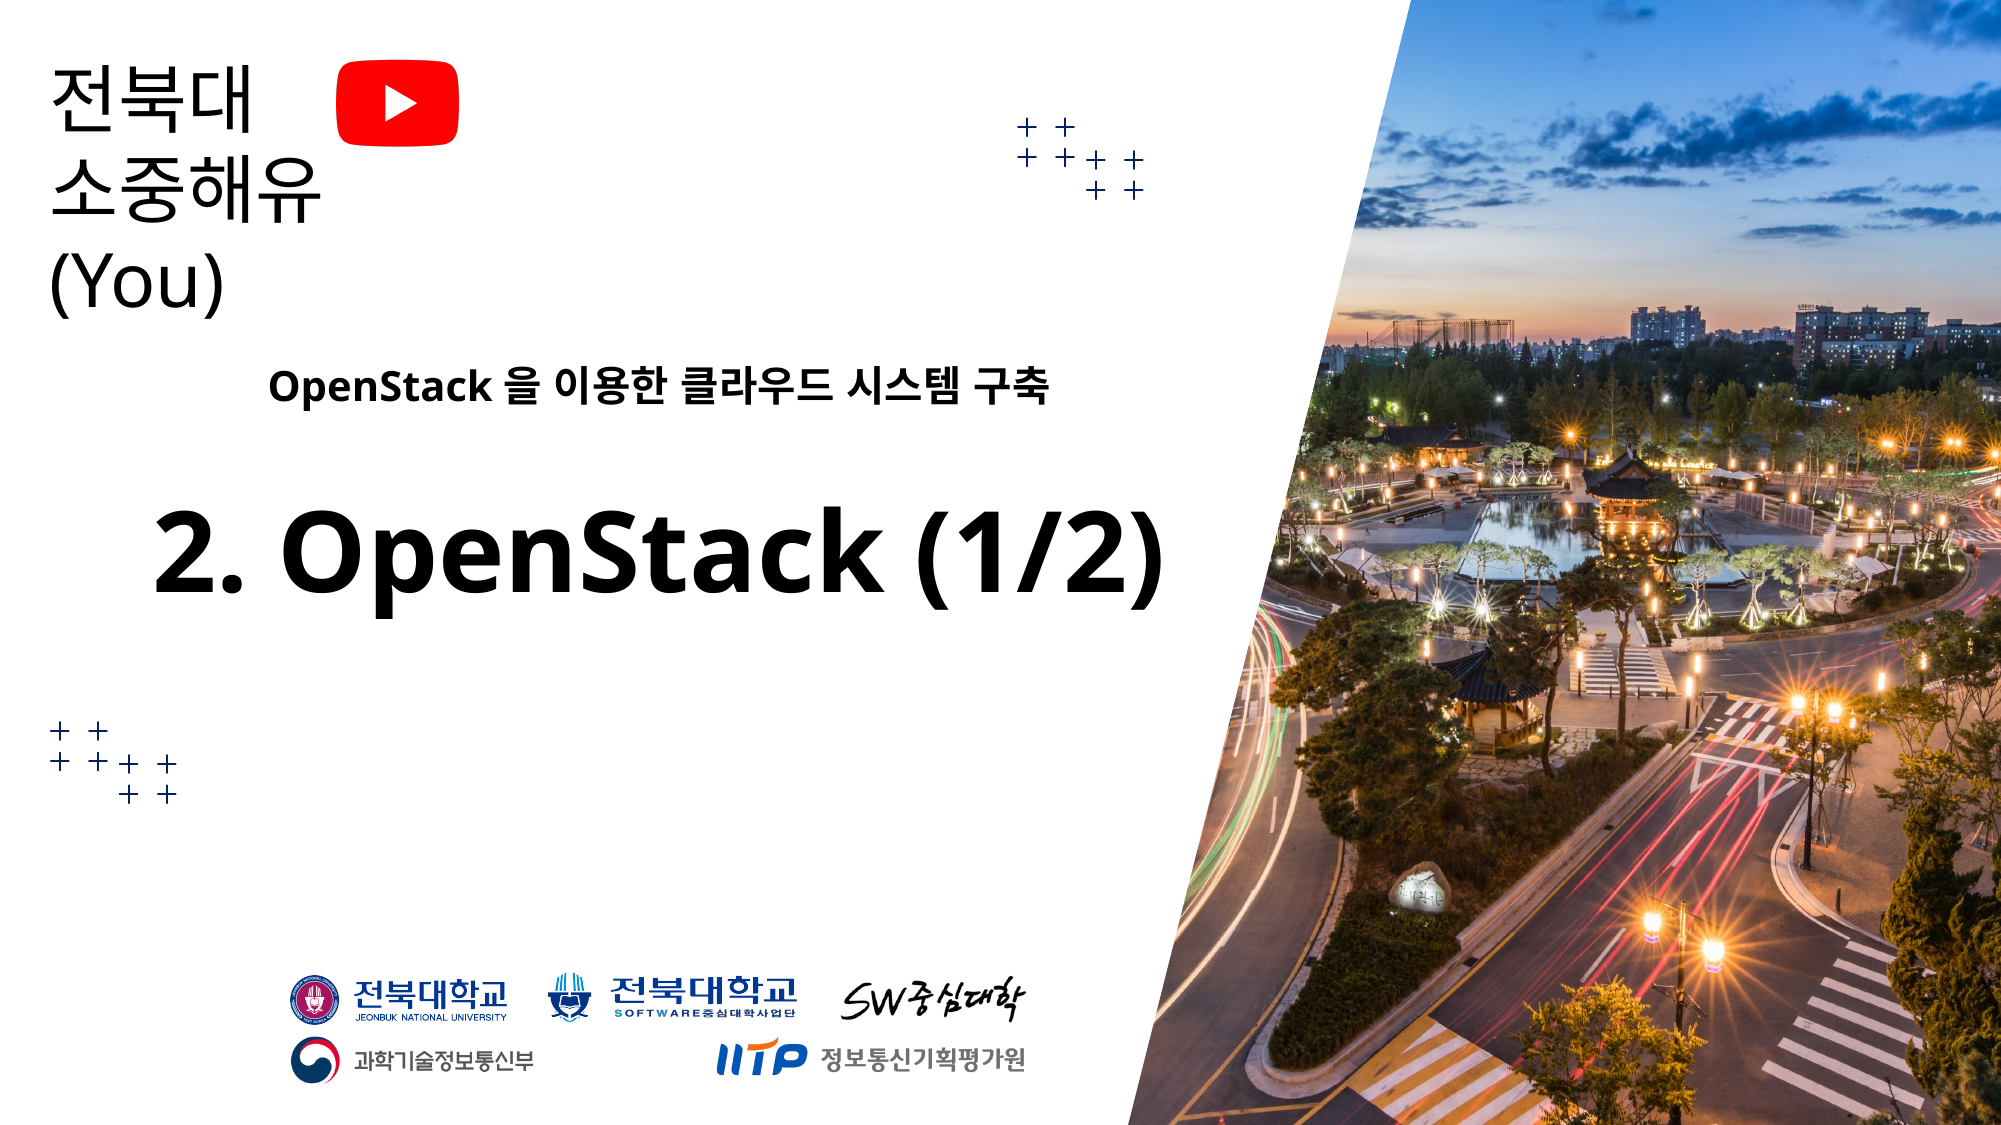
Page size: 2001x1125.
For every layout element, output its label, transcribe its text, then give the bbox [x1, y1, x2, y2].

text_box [289, 972, 1029, 1085]
picture [1128, 0, 2001, 1125]
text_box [1018, 118, 1128, 200]
text_box OpenStack을 이용한 클라우드 시스템 구축 [68, 352, 1128, 418]
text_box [50, 722, 176, 804]
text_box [34, 41, 516, 243]
text_box 2. OpenStack (1/2) [68, 473, 1128, 623]
